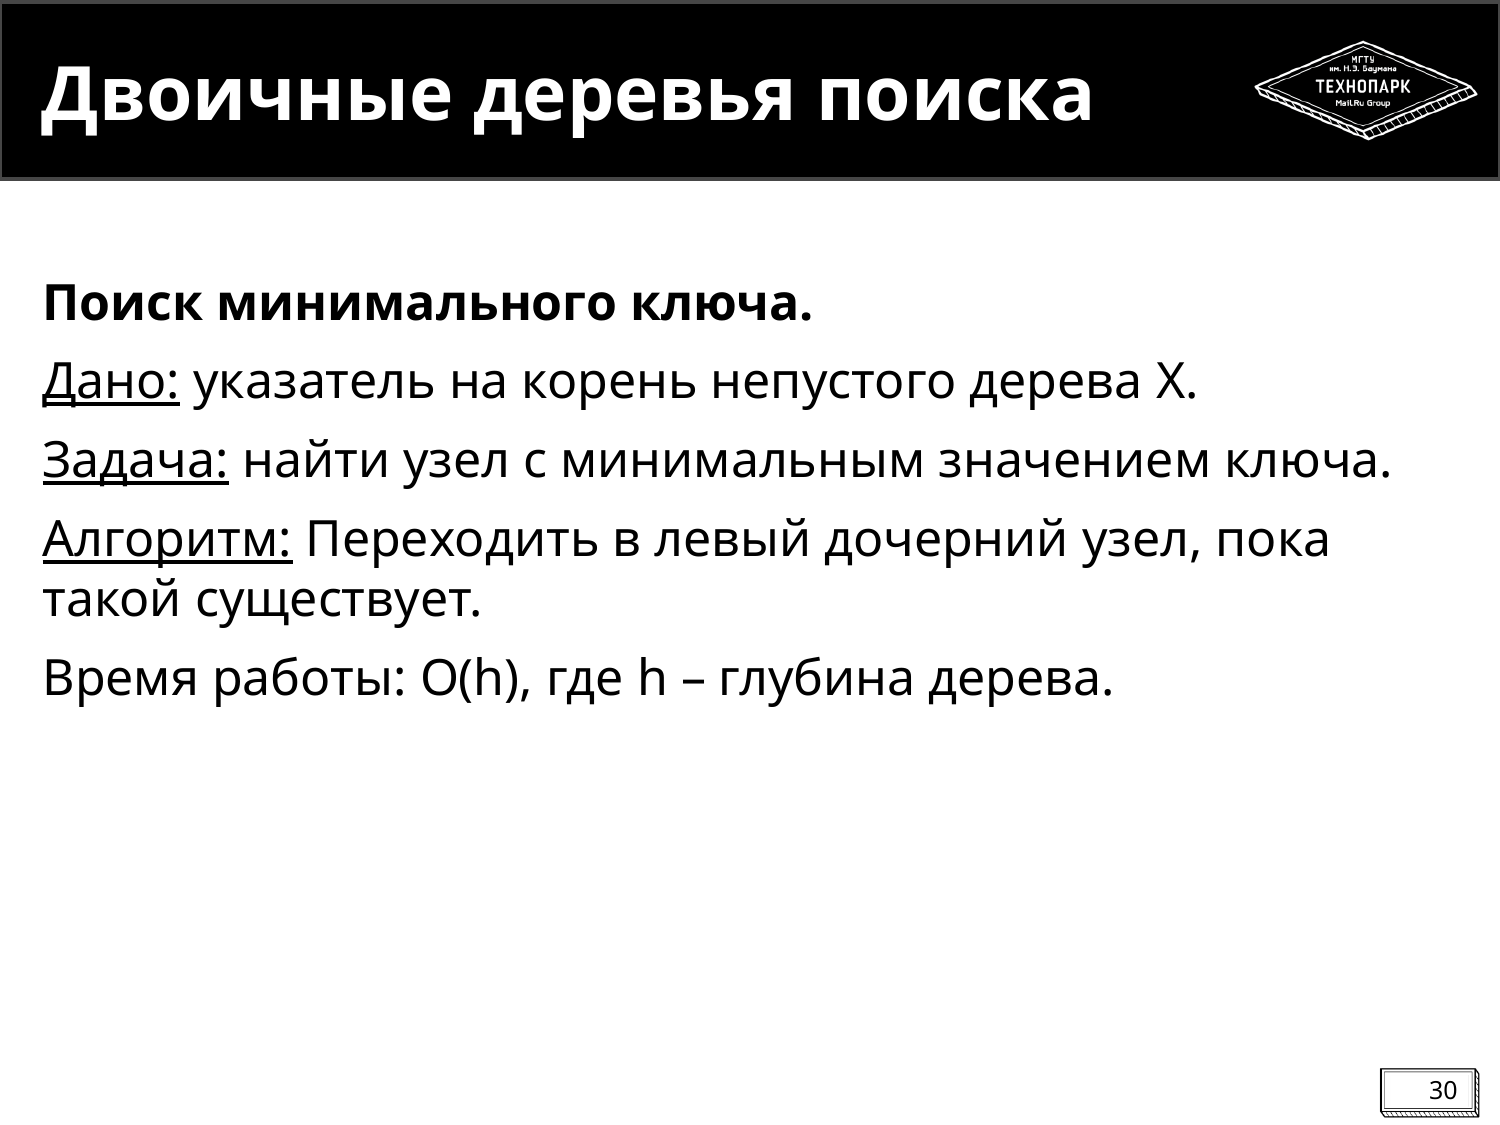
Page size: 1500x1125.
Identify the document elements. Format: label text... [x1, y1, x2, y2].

list Поиск минимального ключа. Дано: указатель на корень непустого дерева X. Задача: найти узел с минимальным значением ключа. Алгоритм: Переходить в левый дочерний узел, пока такой существует. Время работы: O(h), где h – глубина дерева. [27, 262, 1475, 1050]
title Двоичные деревья поиска [26, 15, 1250, 166]
picture [1366, 1060, 1495, 1125]
slide_number 30 [1130, 1069, 1473, 1114]
picture [1250, 19, 1492, 162]
